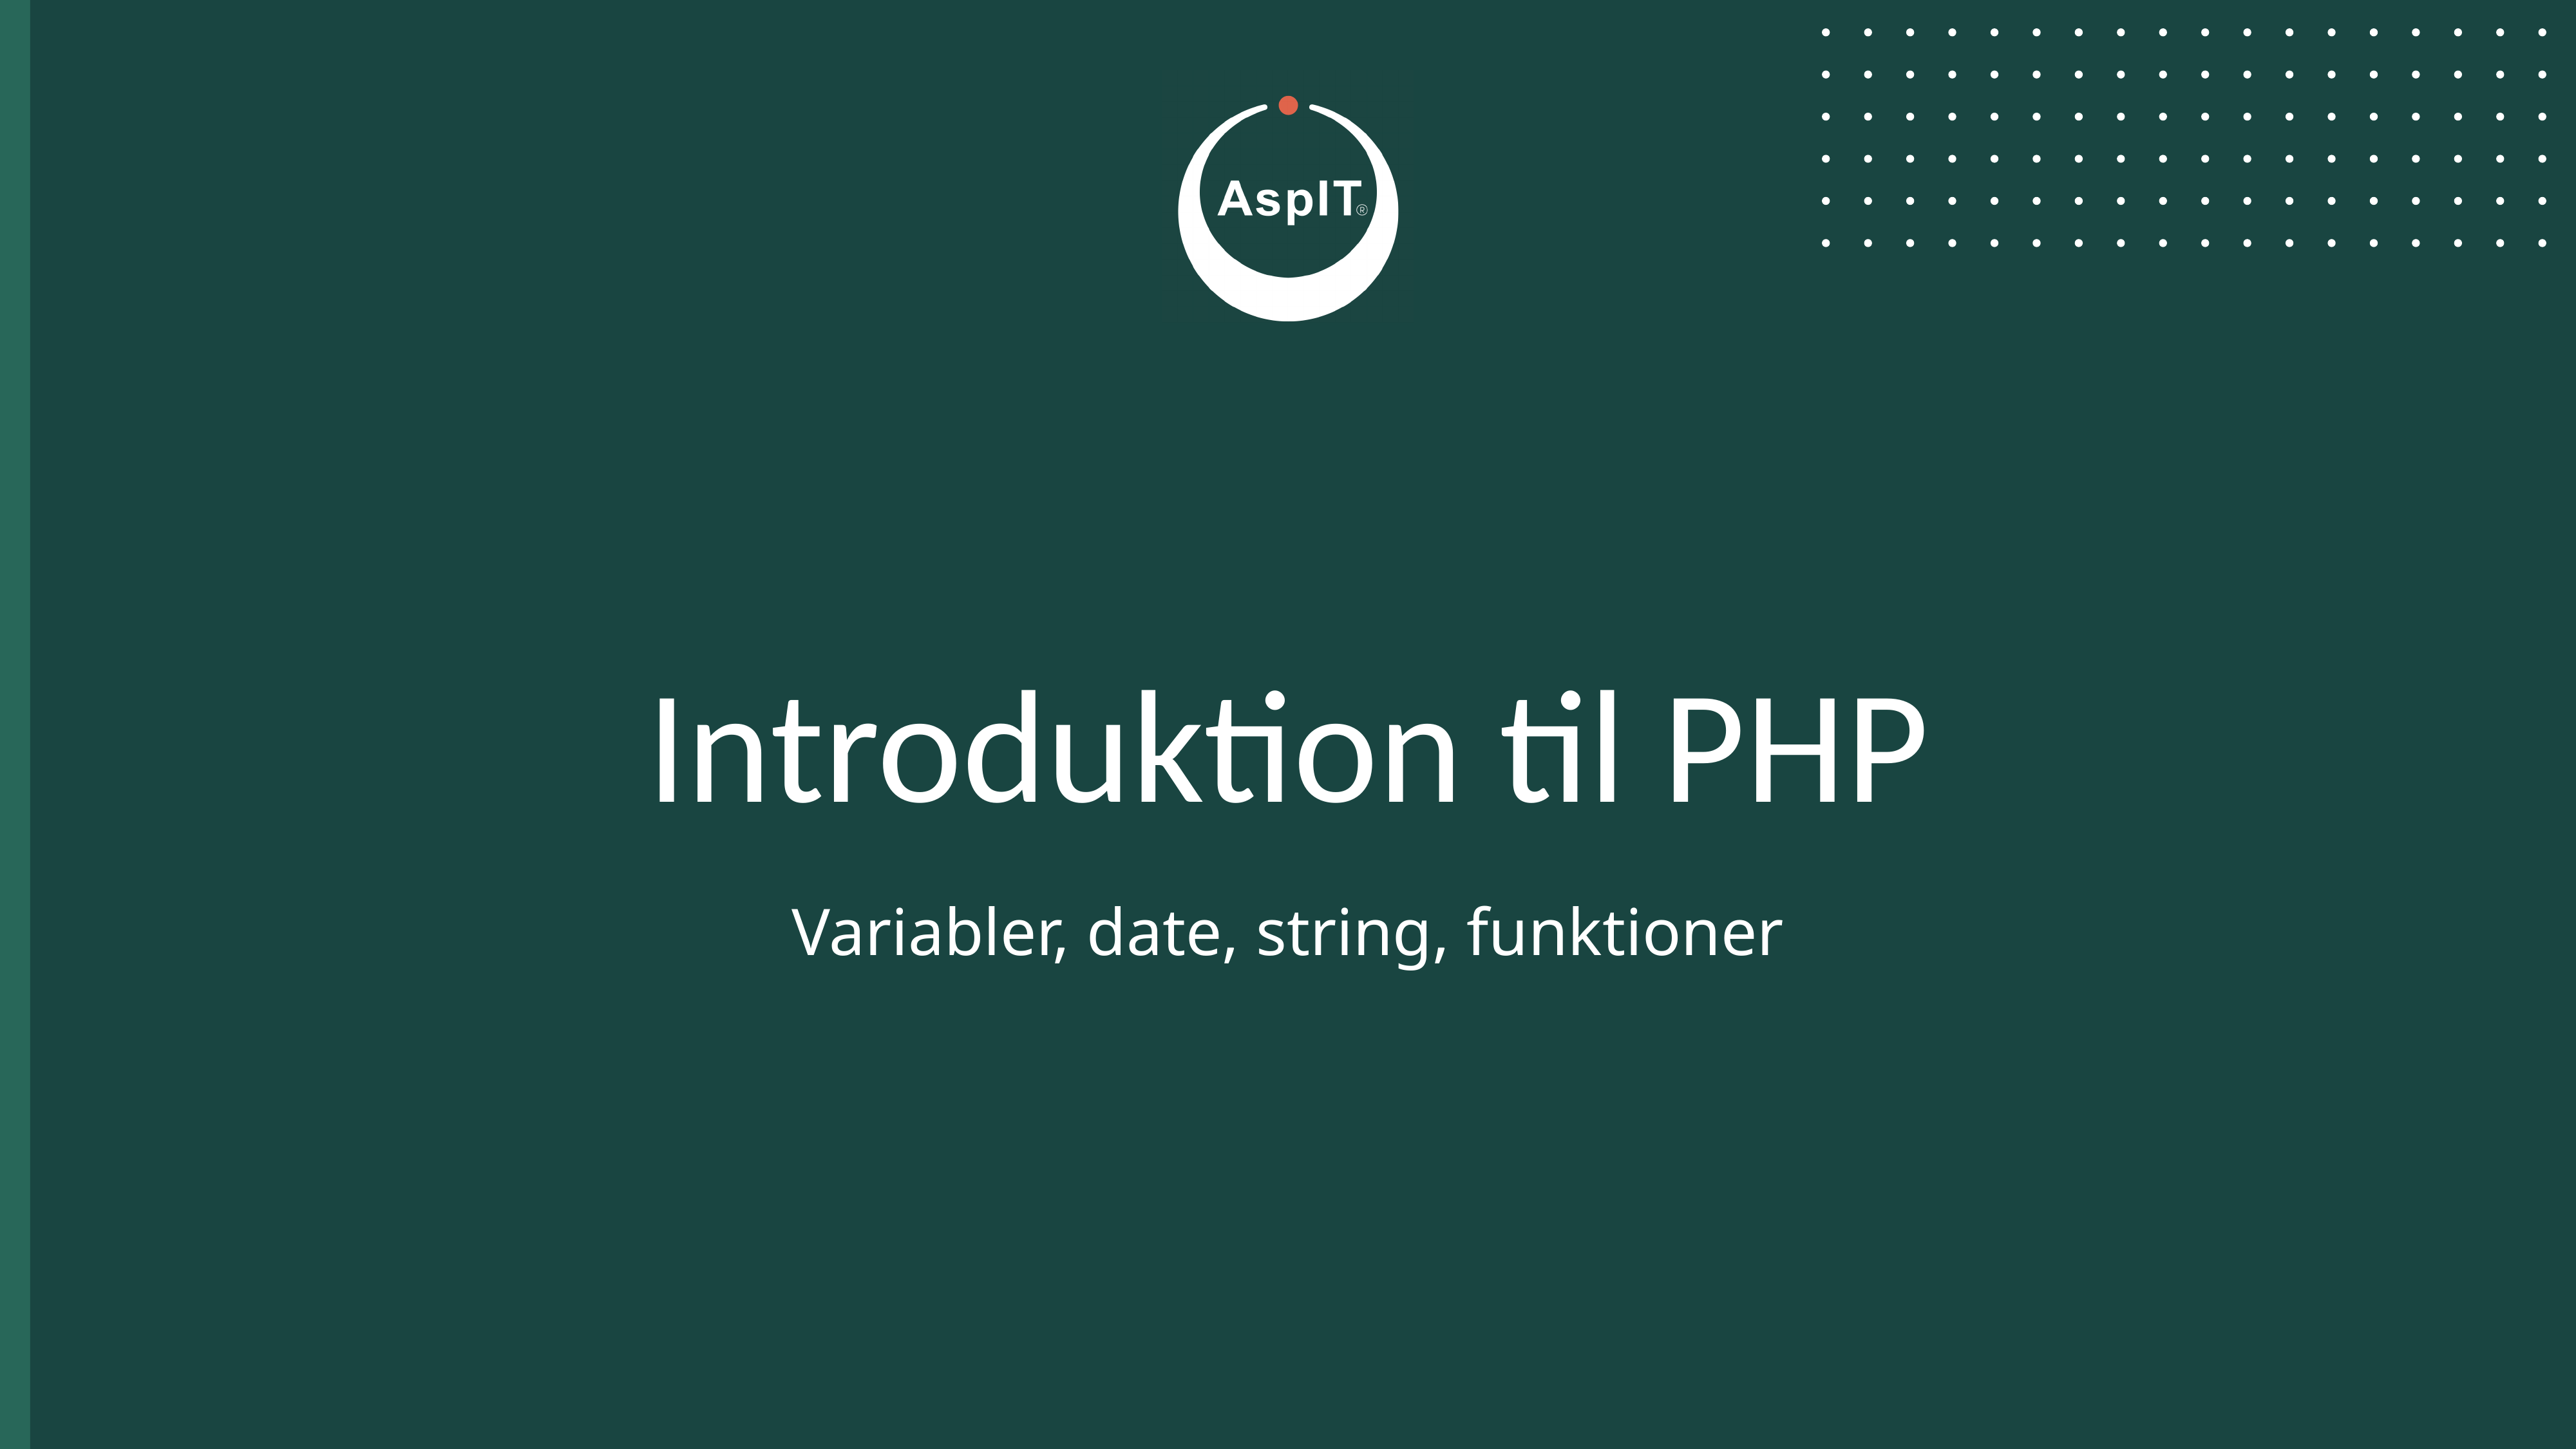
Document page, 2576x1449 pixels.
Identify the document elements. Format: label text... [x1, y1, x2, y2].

title Introduktion til PHP [265, 420, 2311, 837]
picture [1162, 70, 1414, 323]
subtitle Variabler, date, string, funktioner [265, 891, 2311, 1258]
